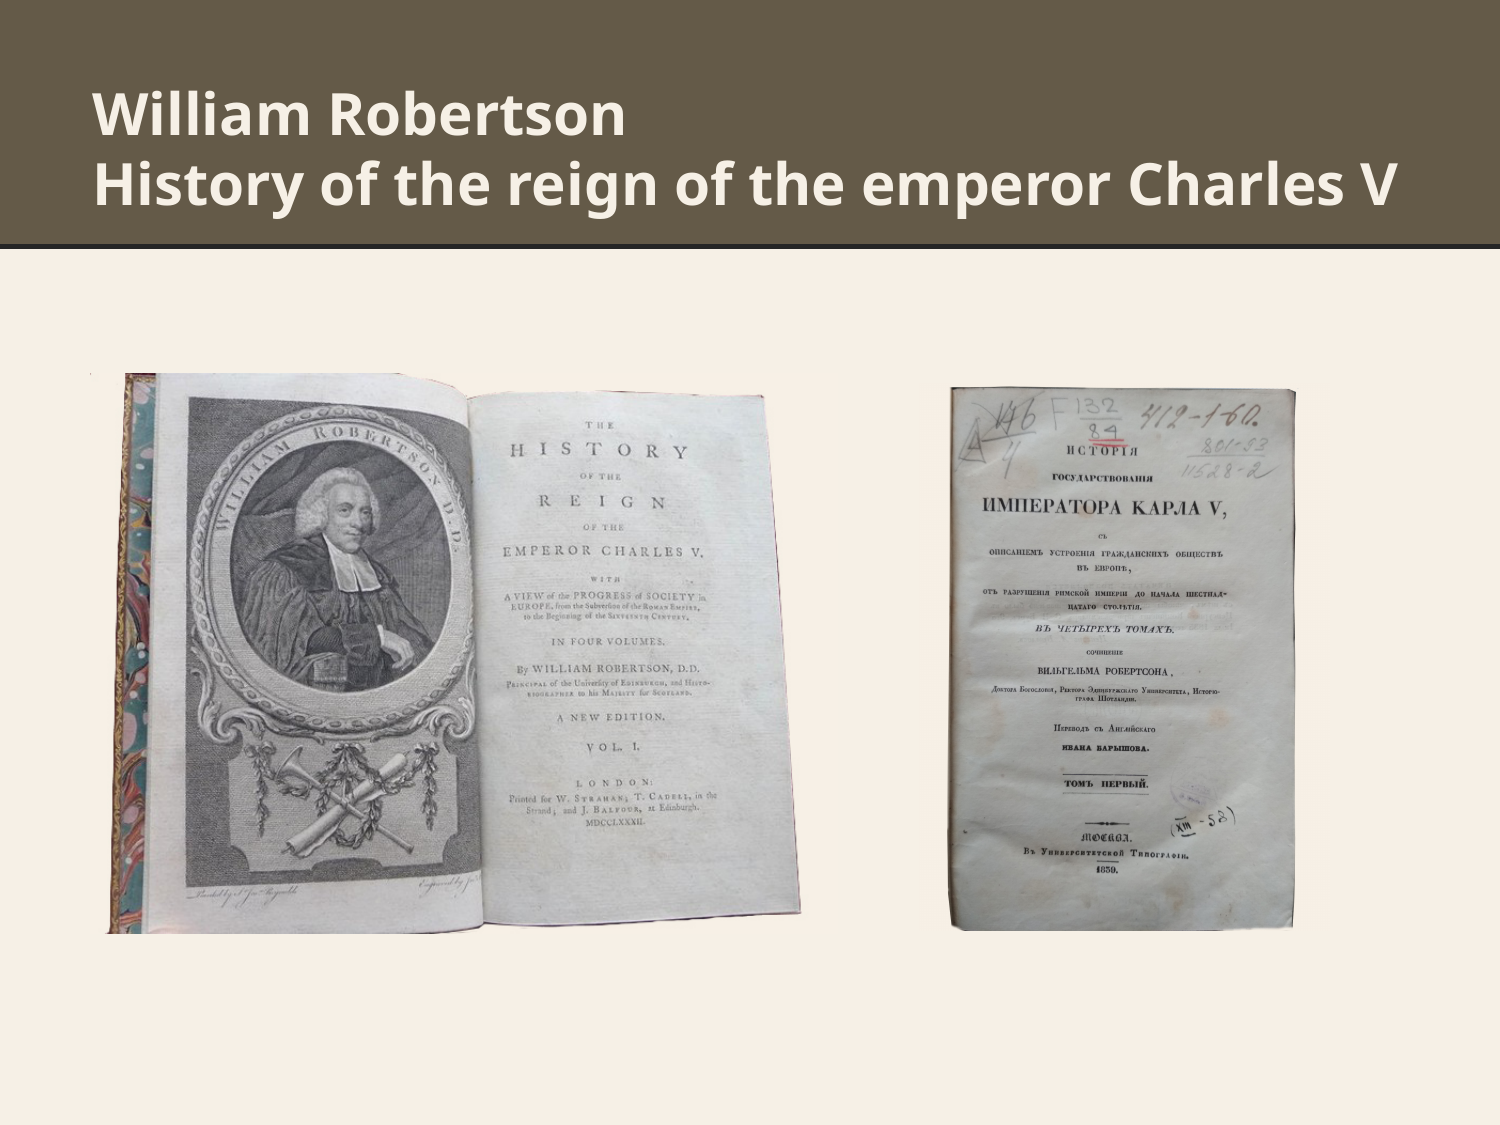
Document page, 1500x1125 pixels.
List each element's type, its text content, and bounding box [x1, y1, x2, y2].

picture [90, 373, 838, 935]
picture [918, 383, 1330, 931]
title William Robertson History of the reign of the emperor Charles V [77, 45, 1434, 233]
